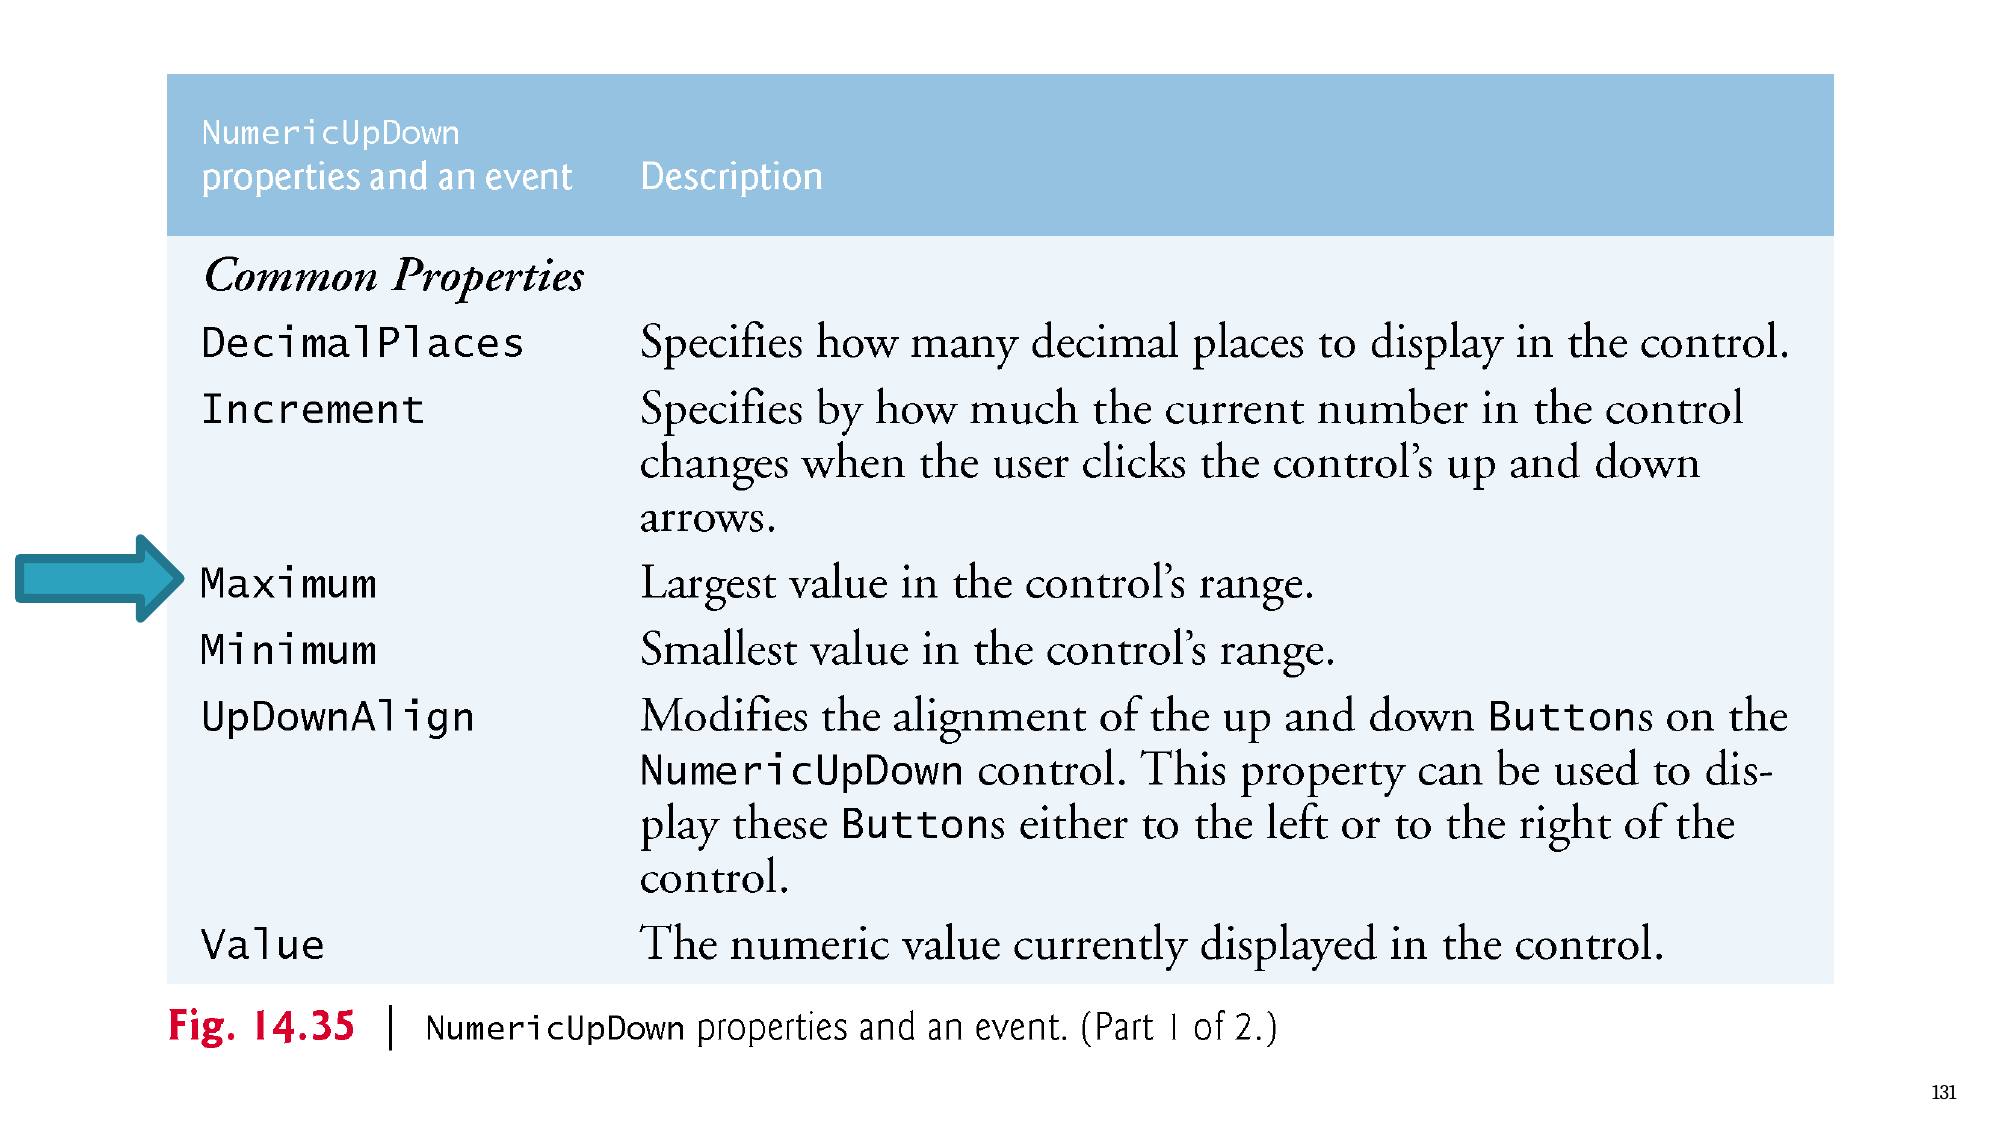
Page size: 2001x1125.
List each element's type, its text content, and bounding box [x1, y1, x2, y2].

slide_number 131 [1913, 1051, 1972, 1112]
picture [91, 0, 1908, 1125]
text_box [15, 554, 85, 603]
